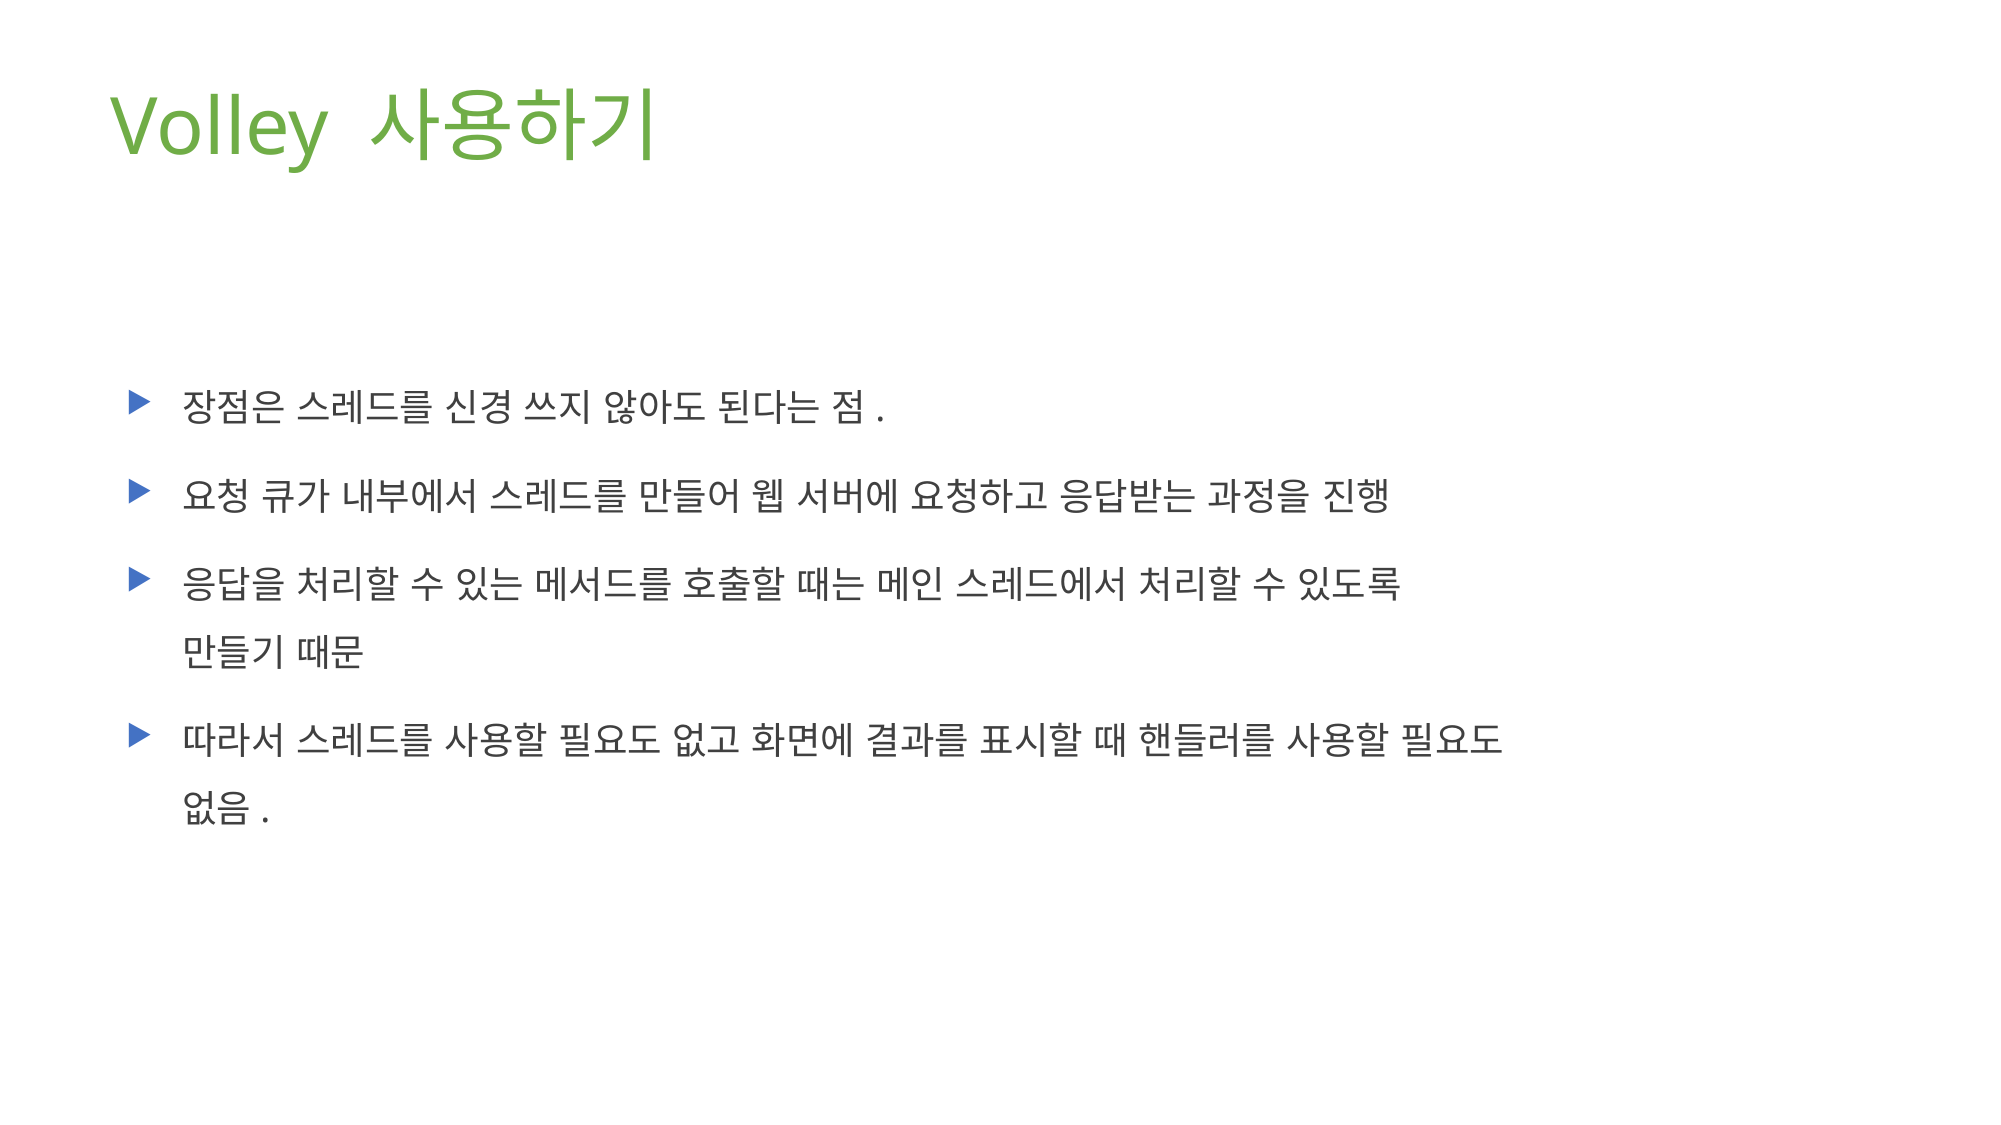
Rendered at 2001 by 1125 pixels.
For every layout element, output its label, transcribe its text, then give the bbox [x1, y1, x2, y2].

list 장점은 스레드를 신경 쓰지 않아도 된다는 점. 요청 큐가 내부에서 스레드를 만들어 웹 서버에 요청하고 응답받는 과정을 진행 응답을 처리할 수 있는 메서드를 호출할 때는 메인 스레드에서 처리할 수 있도록 만들기 때문 따라서 스레드를 사용할 필요도 없고 화면에 결과를 표시할 때 핸들러를 사용할 필요도 없음. [111, 354, 1522, 992]
text_box Volley 사용하기 [95, 45, 1950, 200]
